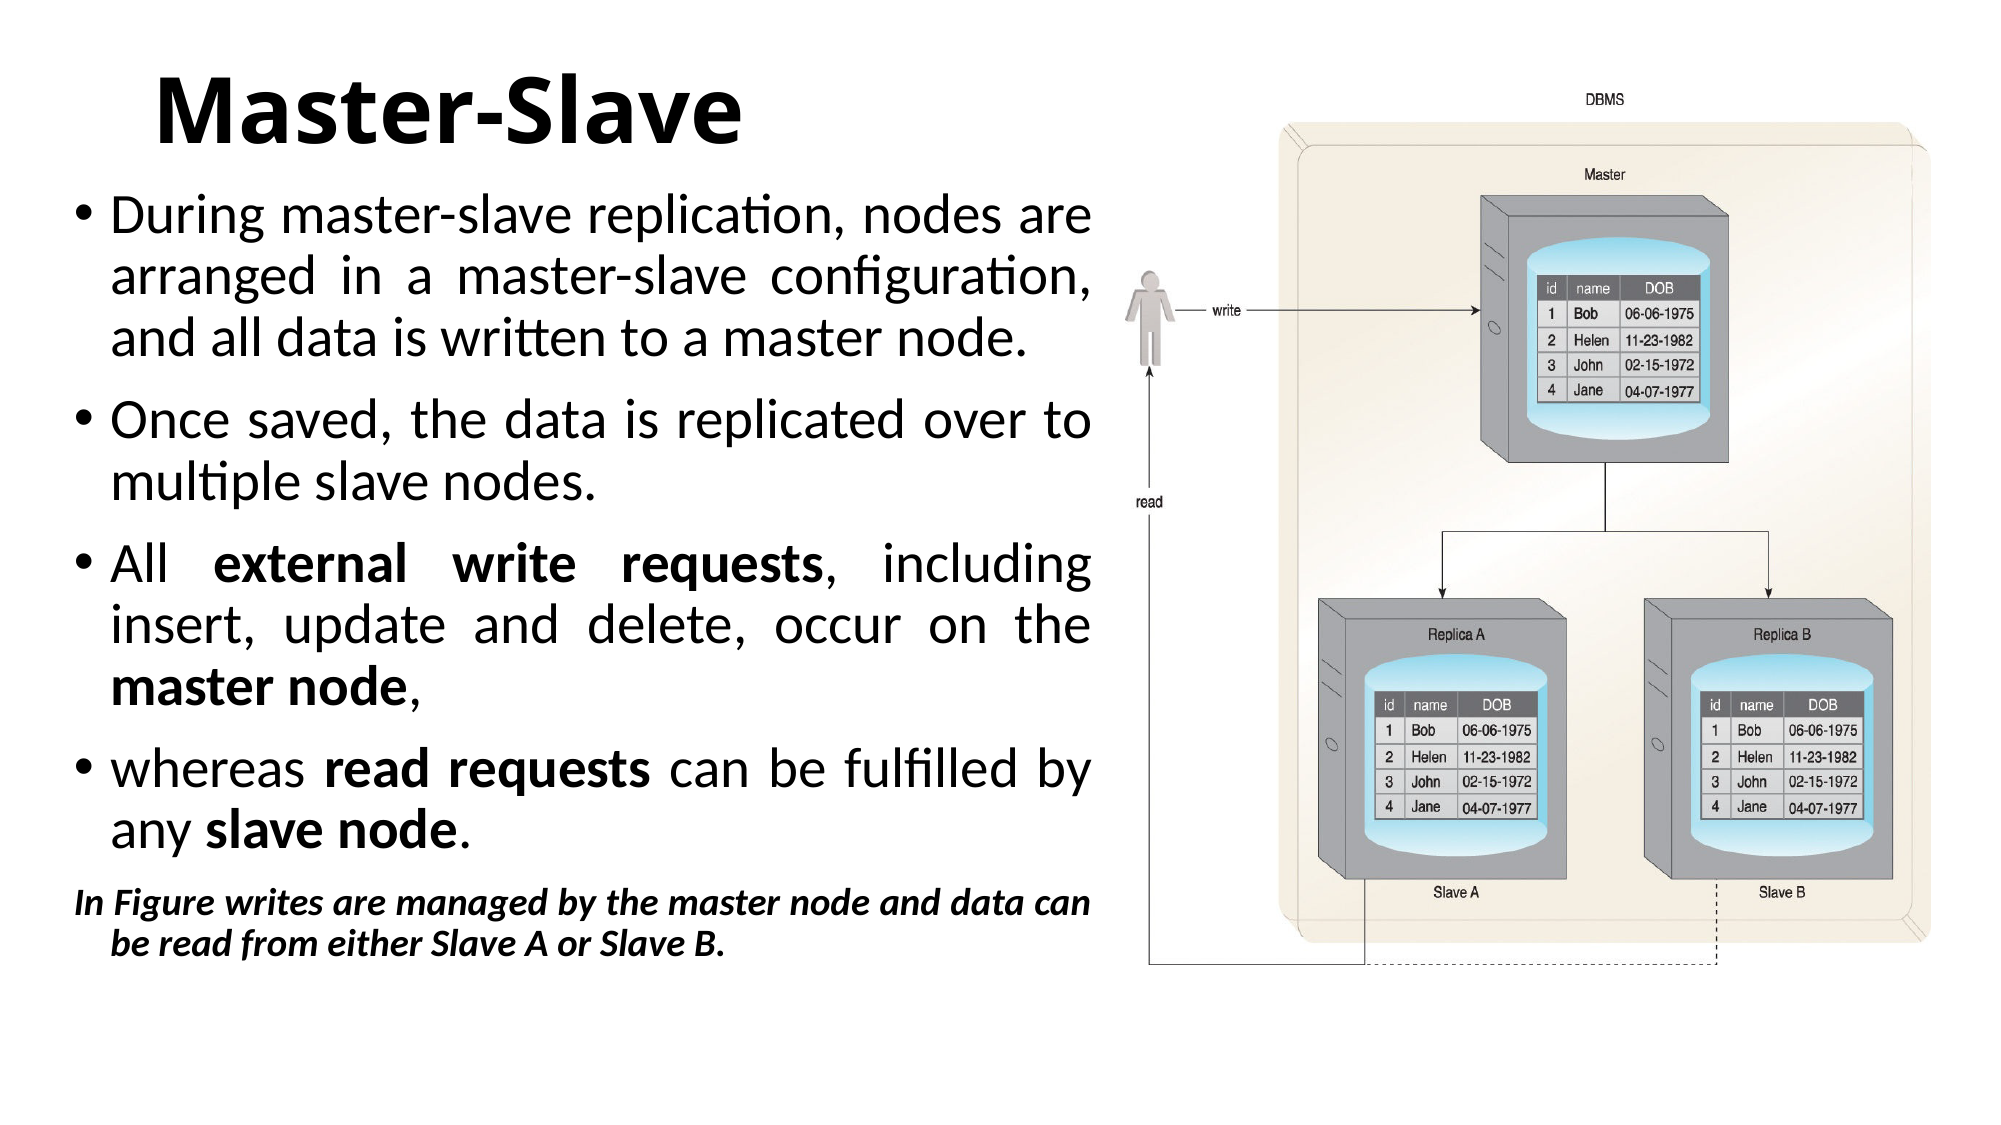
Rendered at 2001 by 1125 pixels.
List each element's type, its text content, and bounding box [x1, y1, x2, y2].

list During master-slave replication, nodes are arranged in a master-slave configuration, and all data is written to a master node. Once saved, the data is replicated over to multiple slave nodes. All external write requests, including insert, update and delete, occur on the master node, whereas read requests can be fulfilled by any slave node. In Figure writes are managed by the master node and data can be read from either Slave A or Slave B. [58, 176, 1108, 1003]
picture [1125, 93, 1931, 965]
title Master-Slave [137, 59, 1863, 278]
